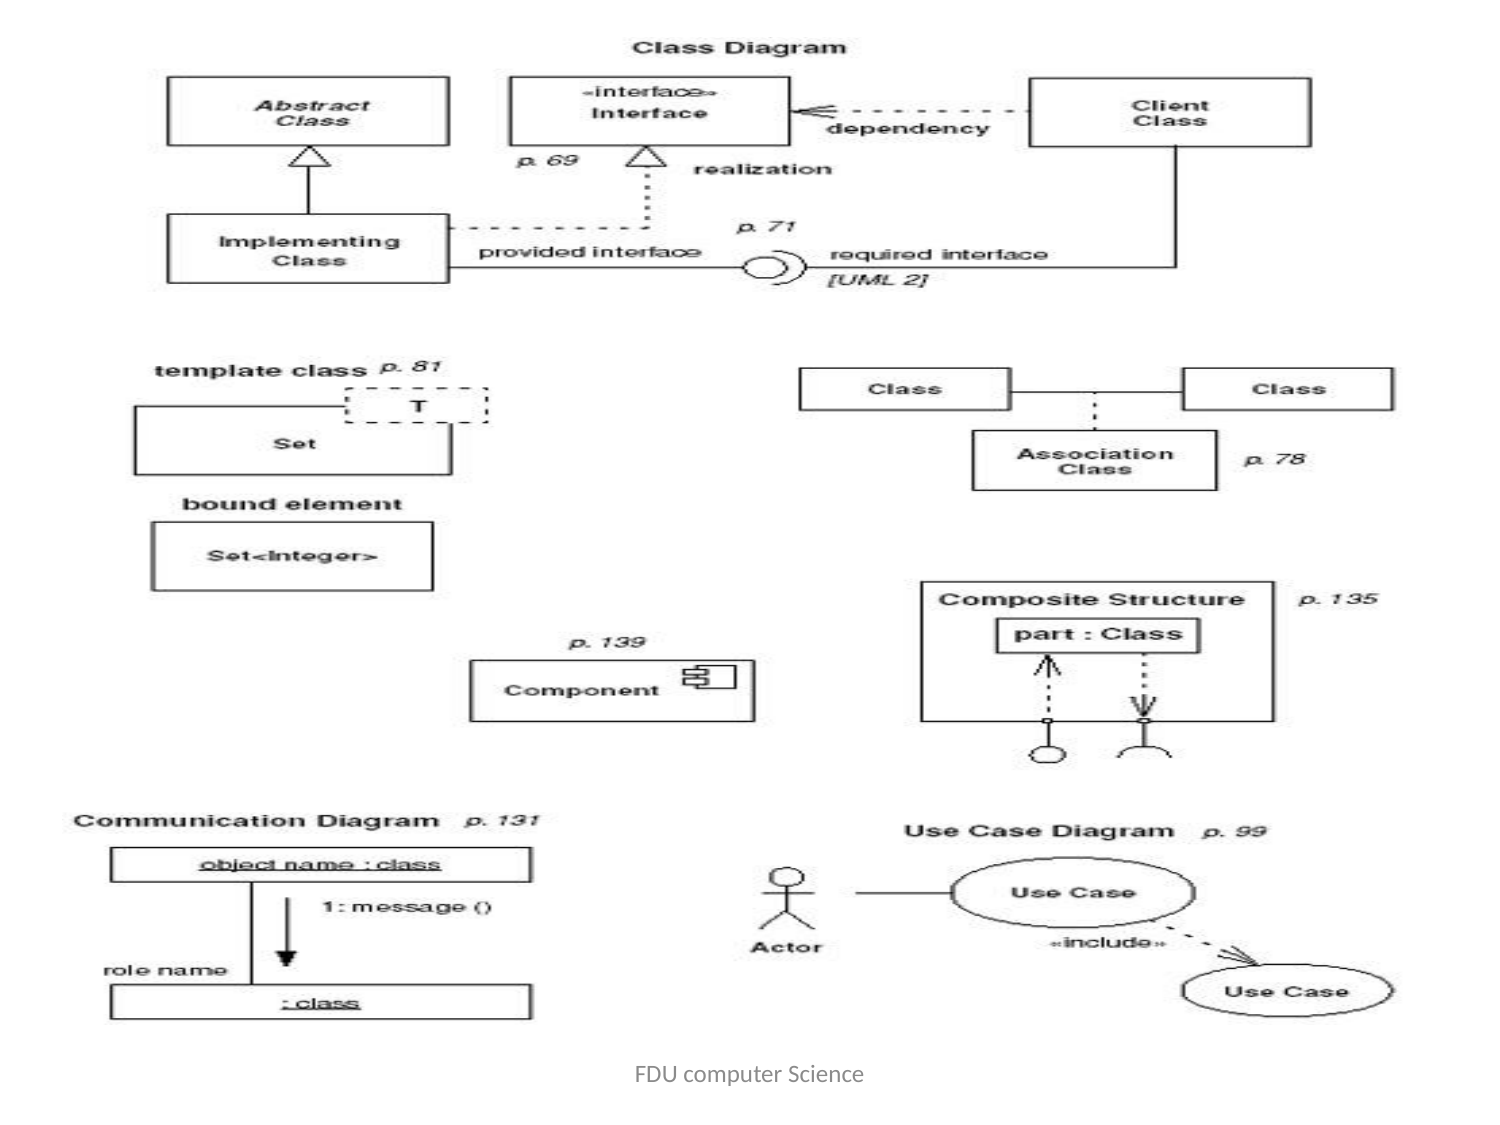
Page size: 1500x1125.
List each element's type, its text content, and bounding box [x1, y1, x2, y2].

footer FDU computer Science [512, 1042, 988, 1103]
picture [62, 37, 1413, 1026]
